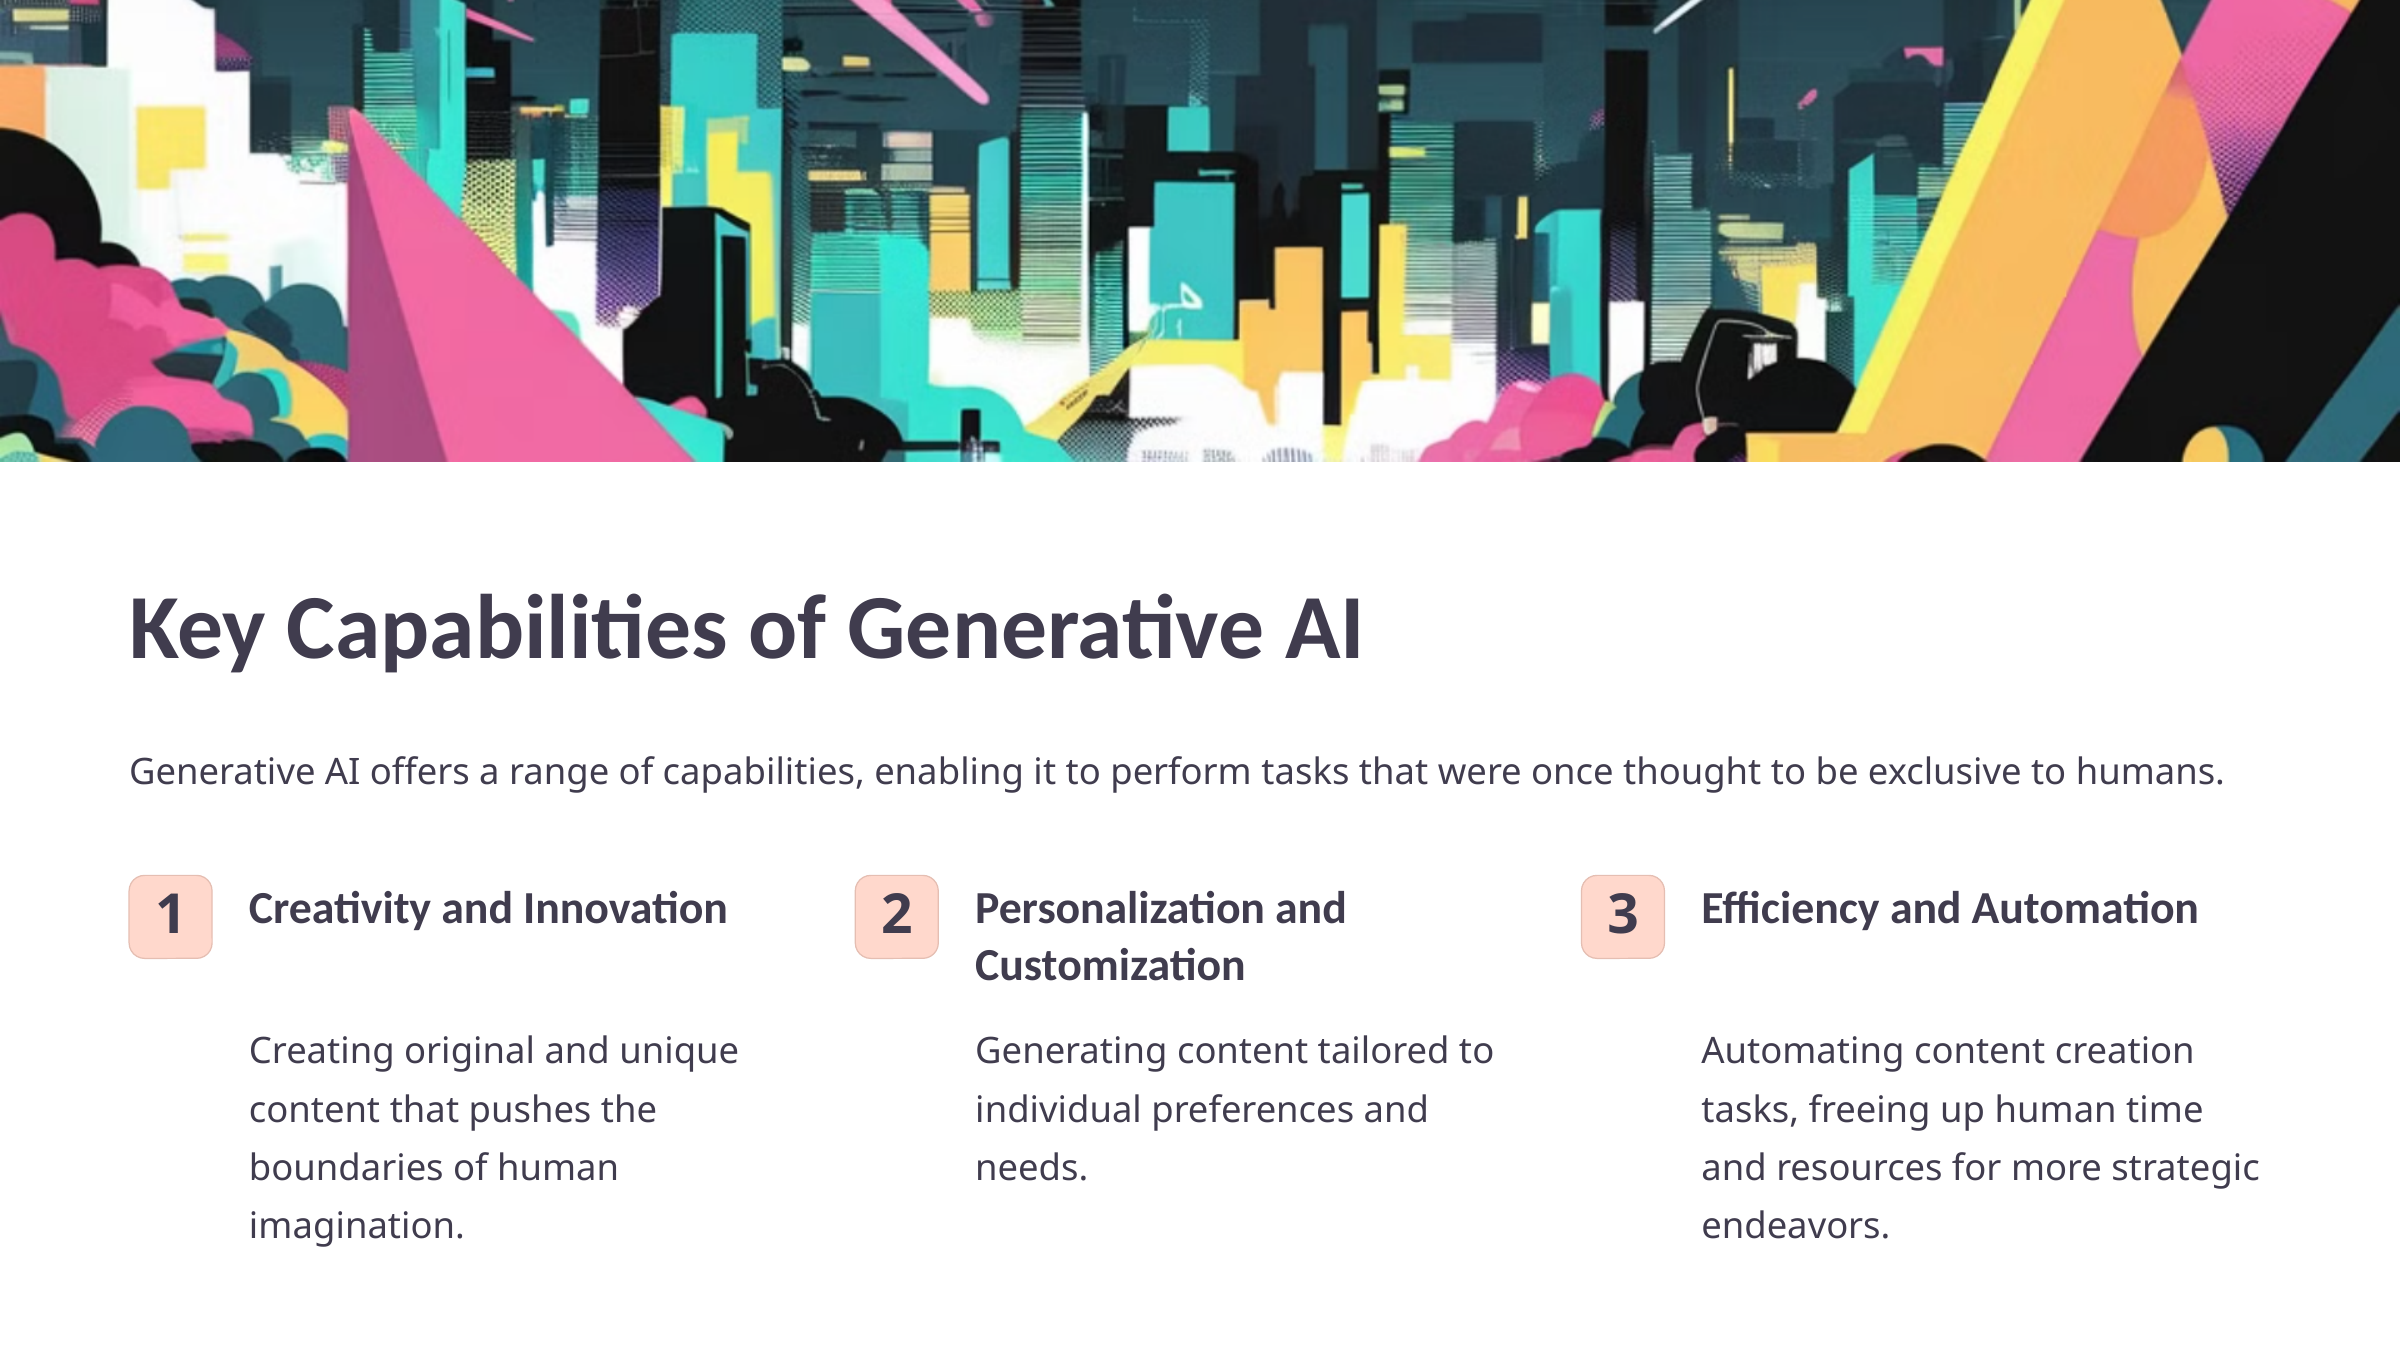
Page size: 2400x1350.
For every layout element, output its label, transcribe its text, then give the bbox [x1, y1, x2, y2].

text_box Key Capabilities of Generative AI [129, 562, 1634, 678]
text_box 1 [157, 889, 184, 945]
text_box [855, 875, 939, 959]
text_box Generating content tailored to individual preferences and needs. [975, 1012, 1545, 1190]
text_box Creativity and Innovation [248, 875, 819, 991]
text_box Generative AI offers a range of capabilities, enabling it to perform tasks that were once thought to be exclusive to humans. [129, 733, 2271, 793]
text_box 2 [880, 889, 914, 945]
text_box Personalization and Customization [975, 875, 1545, 991]
text_box Creating original and unique content that pushes the boundaries of human imagination. [248, 1012, 819, 1249]
text_box 3 [1607, 889, 1639, 945]
text_box [129, 875, 213, 959]
picture [0, 0, 2400, 462]
text_box Automating content creation tasks, freeing up human time and resources for more strategic endeavors. [1701, 1012, 2271, 1249]
text_box Efficiency and Automation [1701, 875, 2271, 991]
text_box [1581, 875, 1665, 959]
